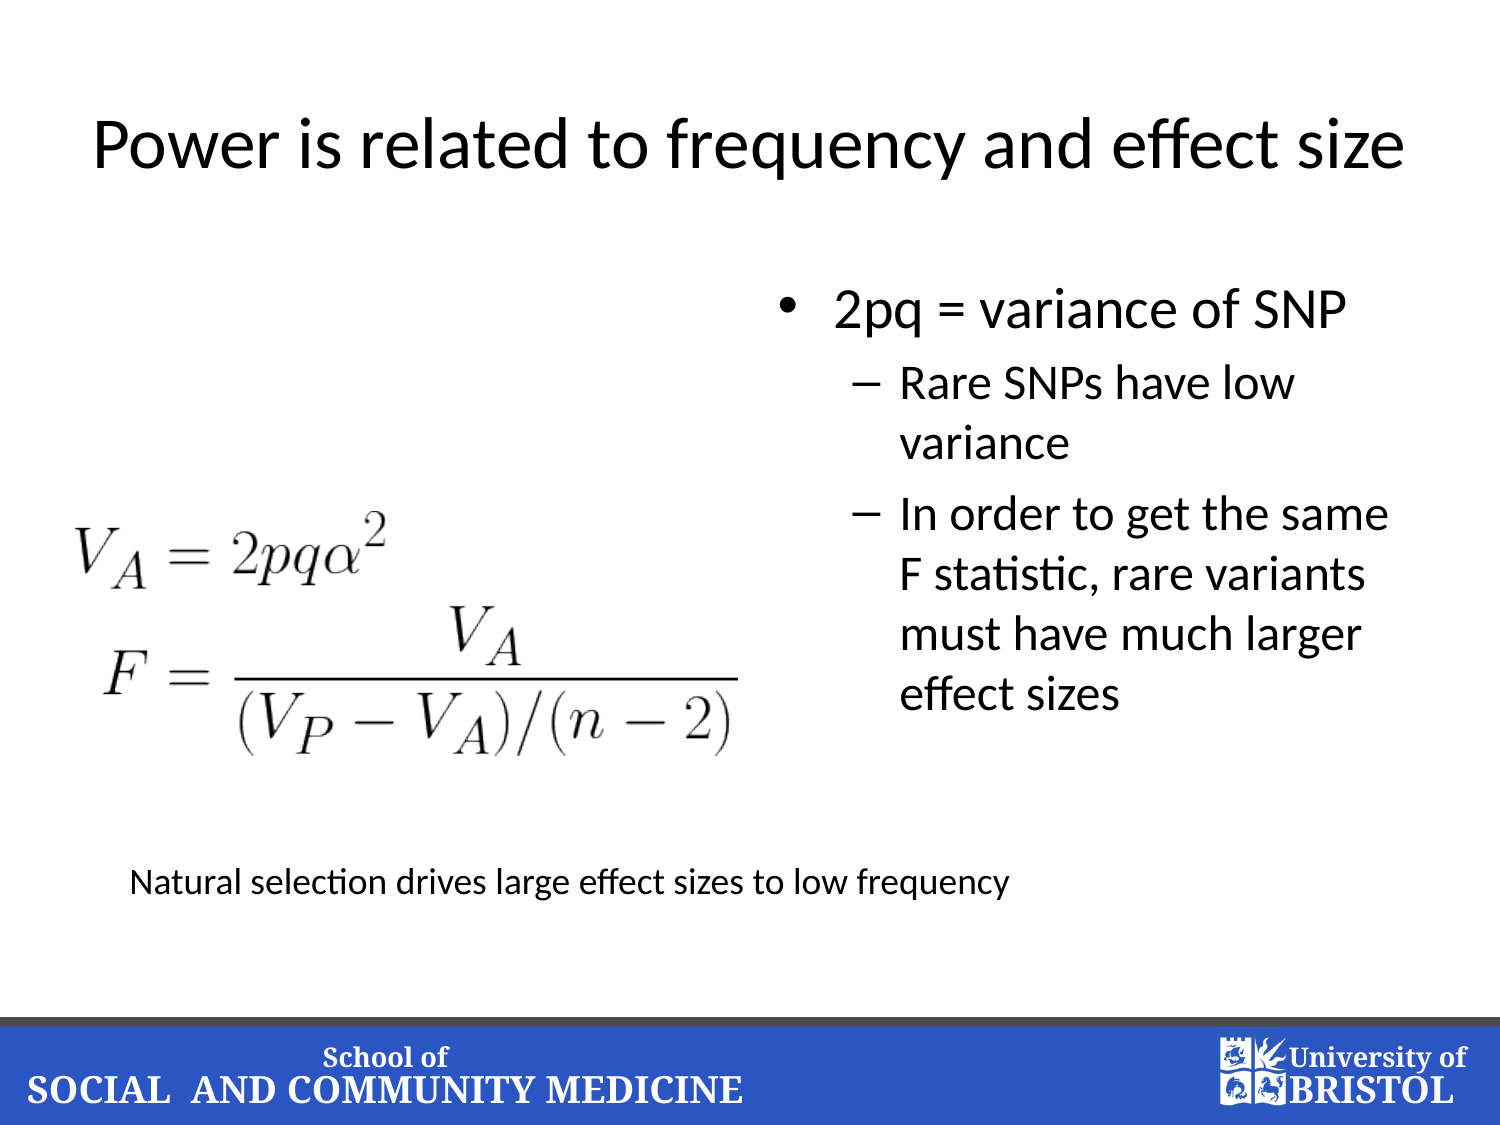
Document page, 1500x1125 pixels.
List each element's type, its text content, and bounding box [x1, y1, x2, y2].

text_box Natural selection drives large effect sizes to low frequency [741, 849, 1417, 910]
title Power is related to frequency and effect size [75, 45, 1425, 233]
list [74, 262, 738, 1006]
picture [1214, 1031, 1288, 1113]
list 2pq = variance of SNP Rare SNPs have low variance In order to get the same F statistic, rare variants must have much larger effect sizes [762, 262, 1425, 1005]
